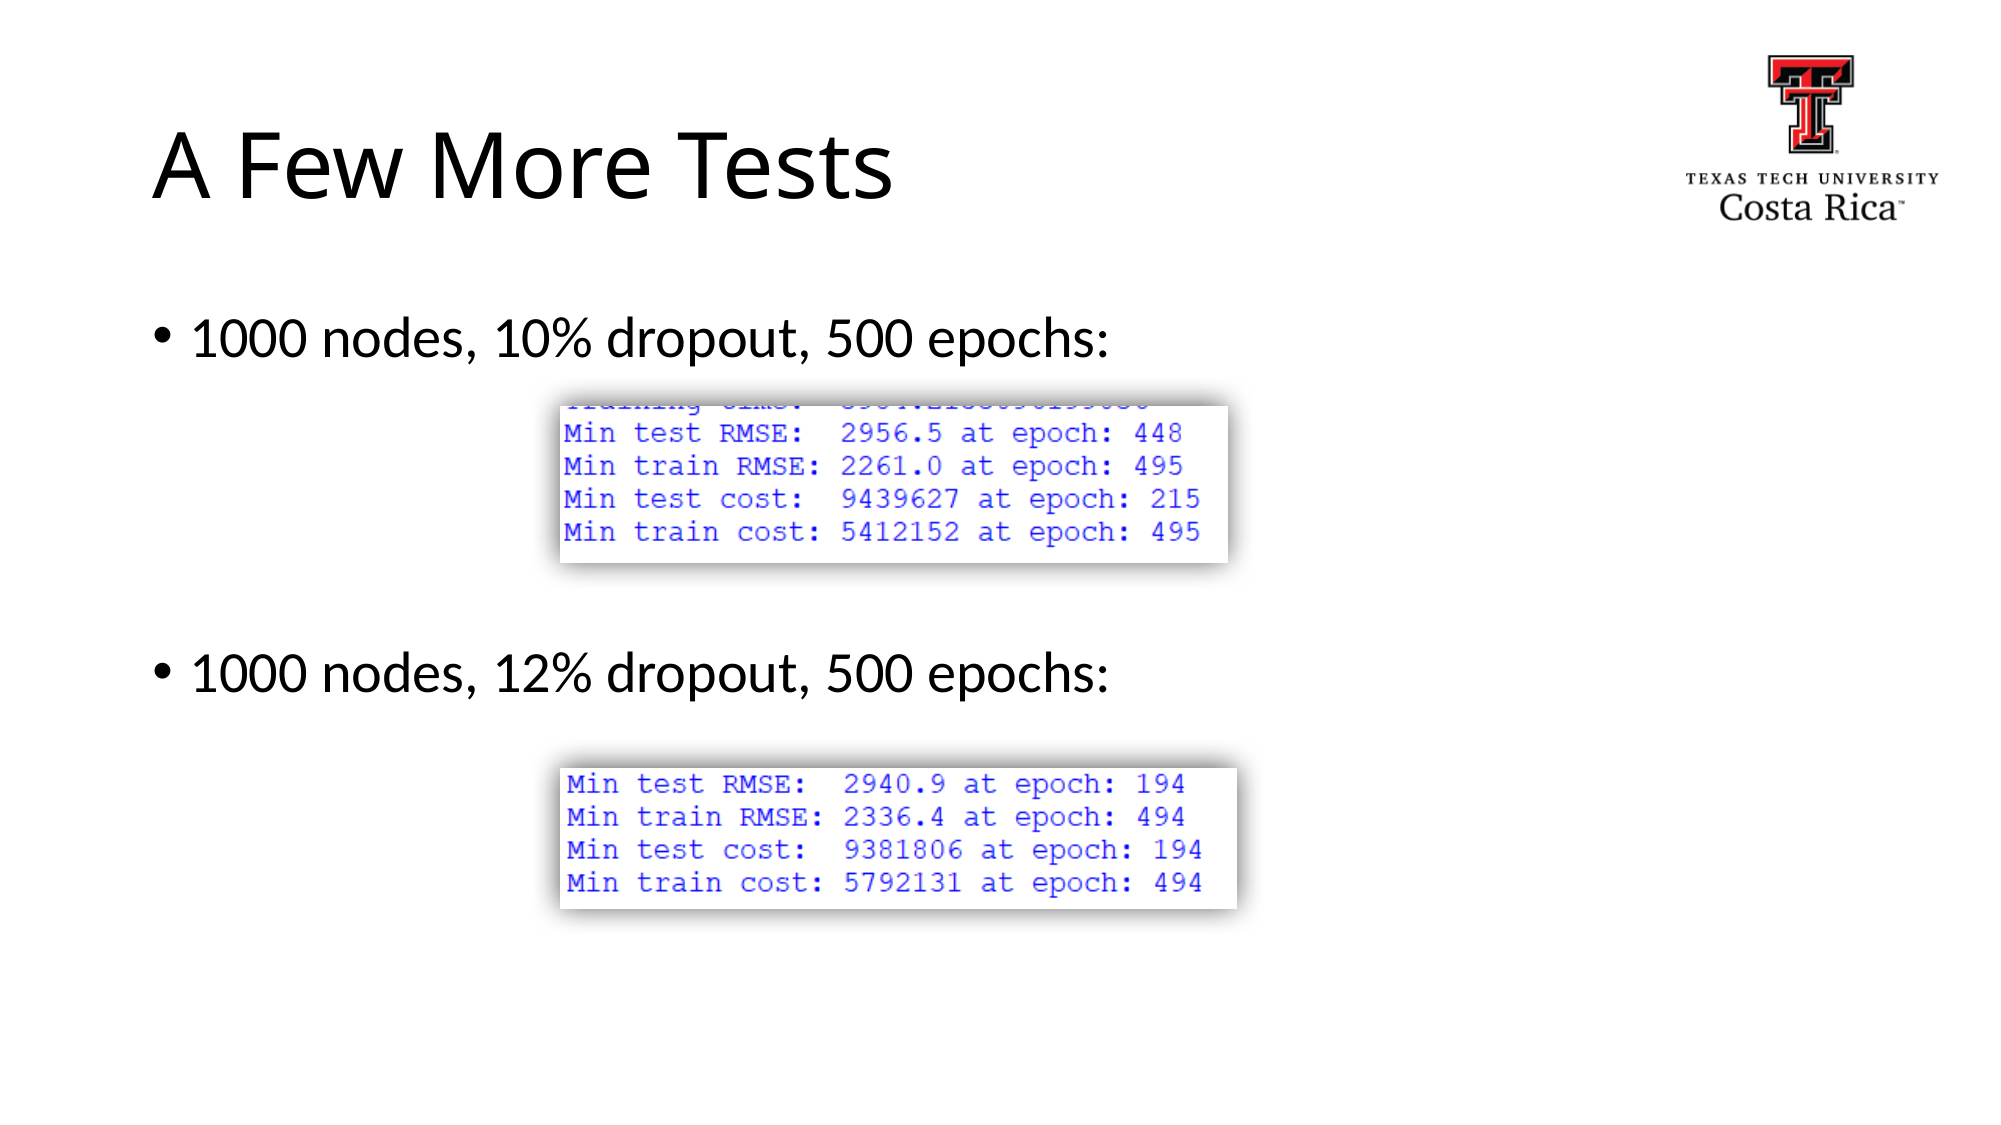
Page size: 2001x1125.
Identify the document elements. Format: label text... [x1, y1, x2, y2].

list 1000 nodes, 10% dropout, 500 epochs: 1000 nodes, 12% dropout, 500 epochs: [137, 299, 1863, 1014]
title A Few More Tests [137, 59, 1863, 278]
picture [560, 406, 1228, 563]
picture [560, 768, 1237, 909]
picture [1664, 30, 1964, 251]
